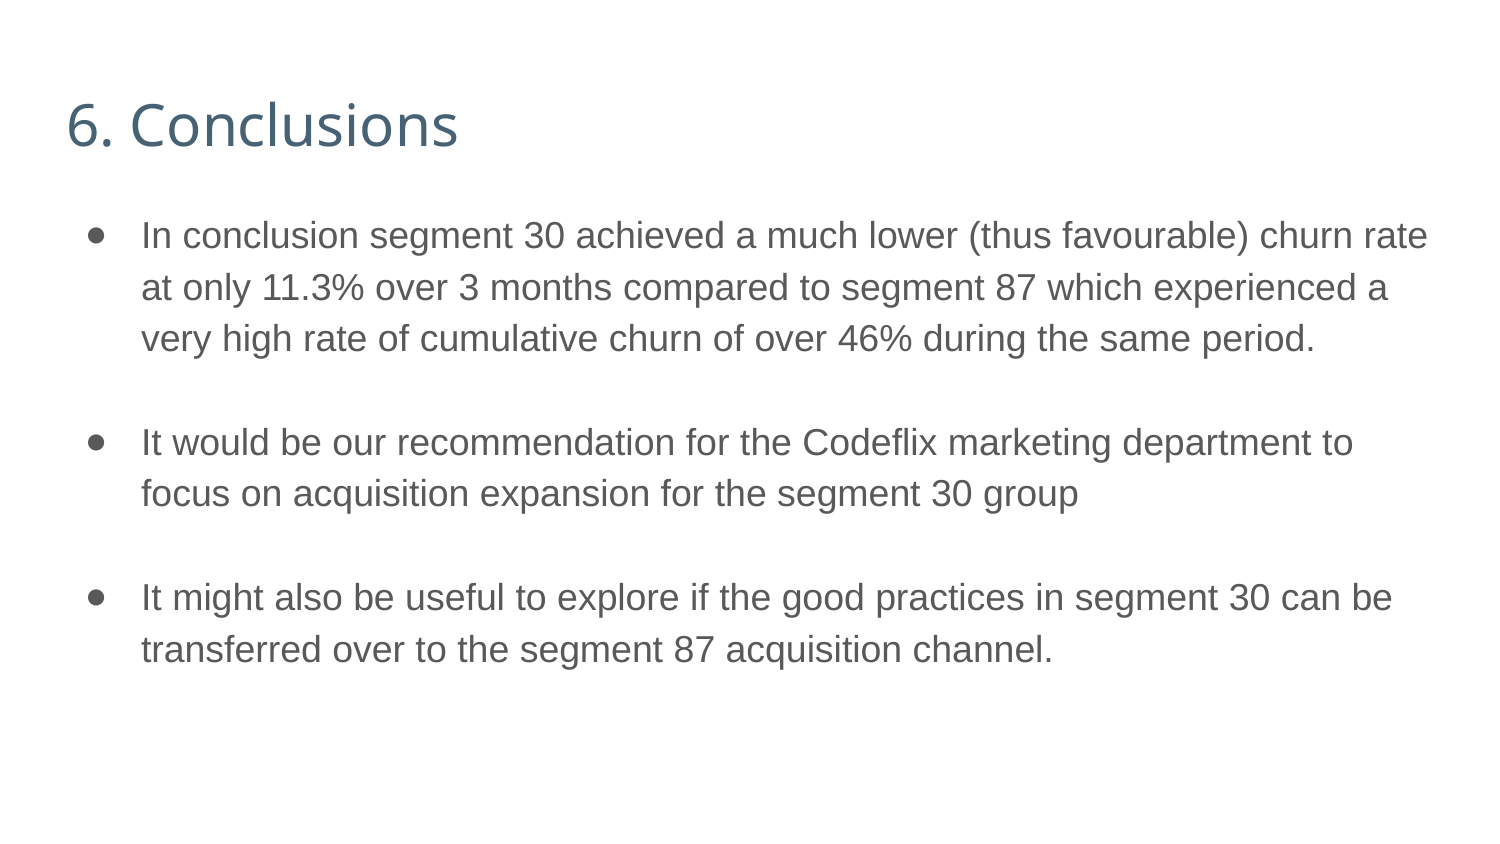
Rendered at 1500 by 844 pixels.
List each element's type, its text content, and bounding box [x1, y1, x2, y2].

title 6. Conclusions [51, 72, 1449, 167]
list In conclusion segment 30 achieved a much lower (thus favourable) churn rate at only 11.3% over 3 months compared to segment 87 which experienced a very high rate of cumulative churn of over 46% during the same period. It would be our recommendation for the Codeflix marketing department to focus on acquisition expansion for the segment 30 group It might also be useful to explore if the good practices in segment 30 can be transferred over to the segment 87 acquisition channel. [51, 189, 1449, 750]
